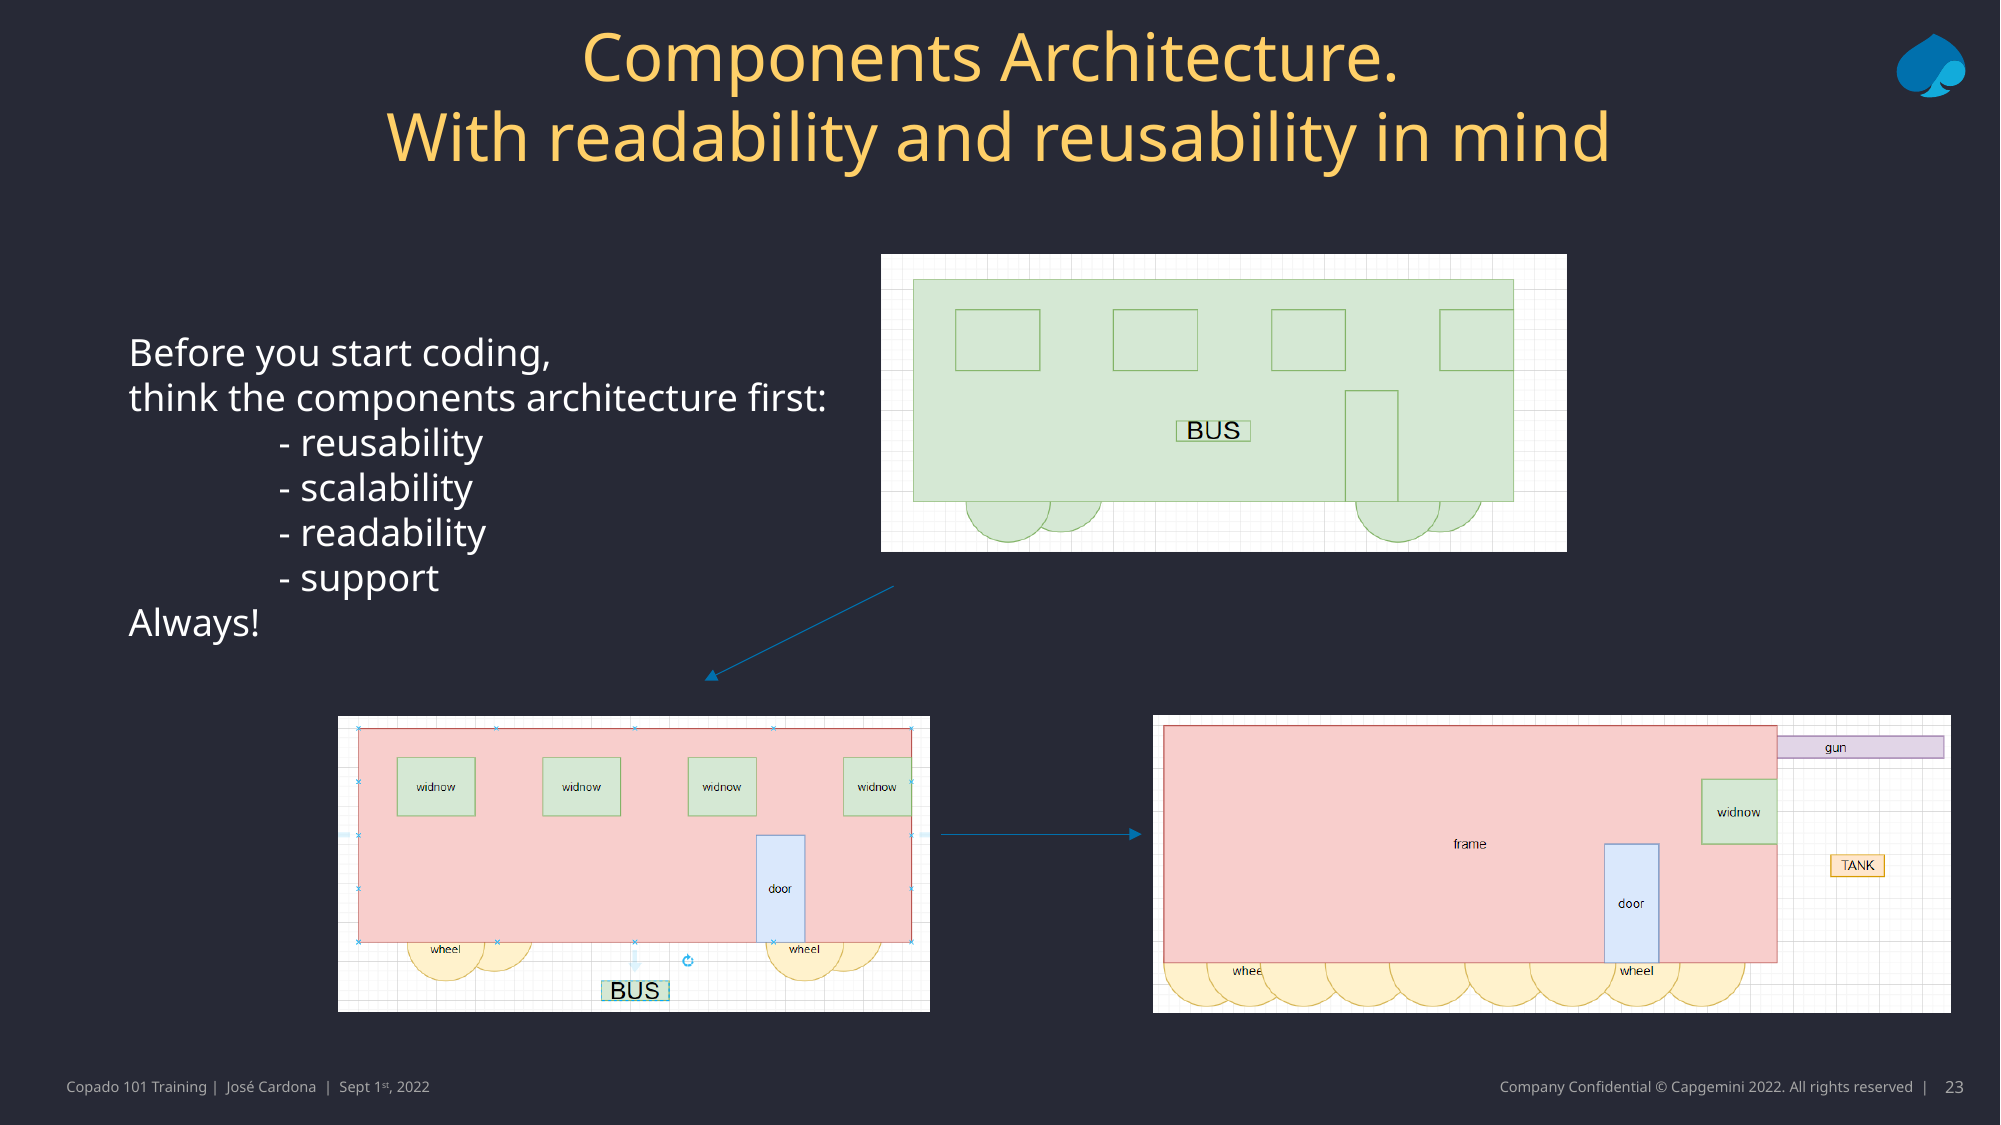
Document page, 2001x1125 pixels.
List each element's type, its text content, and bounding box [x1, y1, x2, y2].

text_box Before you start coding, think the components architecture first: - reusability - scalability - readability - support Always! [114, 321, 1043, 652]
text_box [704, 586, 894, 681]
picture [338, 716, 930, 1012]
text_box Components Architecture. With readability and reusability in mind [155, 7, 1845, 182]
picture [881, 254, 1567, 552]
picture [1153, 715, 1951, 1013]
